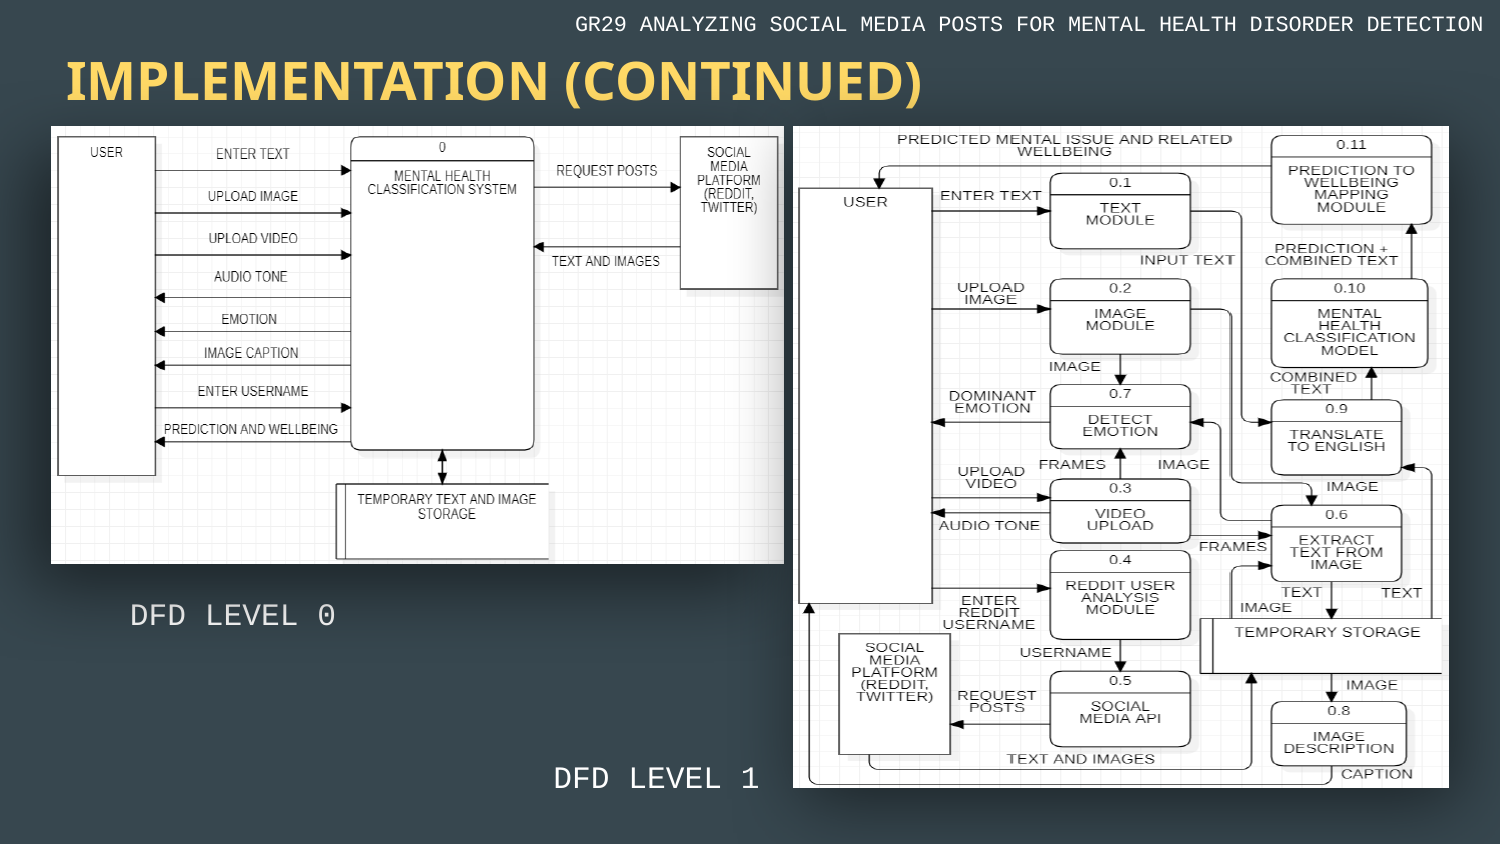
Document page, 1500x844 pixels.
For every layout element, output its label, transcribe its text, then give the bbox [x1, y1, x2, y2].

title IMPLEMENTATION (CONTINUED) [51, 32, 1449, 104]
picture [50, 126, 784, 564]
text_box GR29 ANALYZING SOCIAL MEDIA POSTS FOR MENTAL HEALTH DISORDER DETECTION [467, 0, 1500, 49]
text_box DFD LEVEL 1 [474, 742, 752, 788]
picture [792, 126, 1450, 788]
